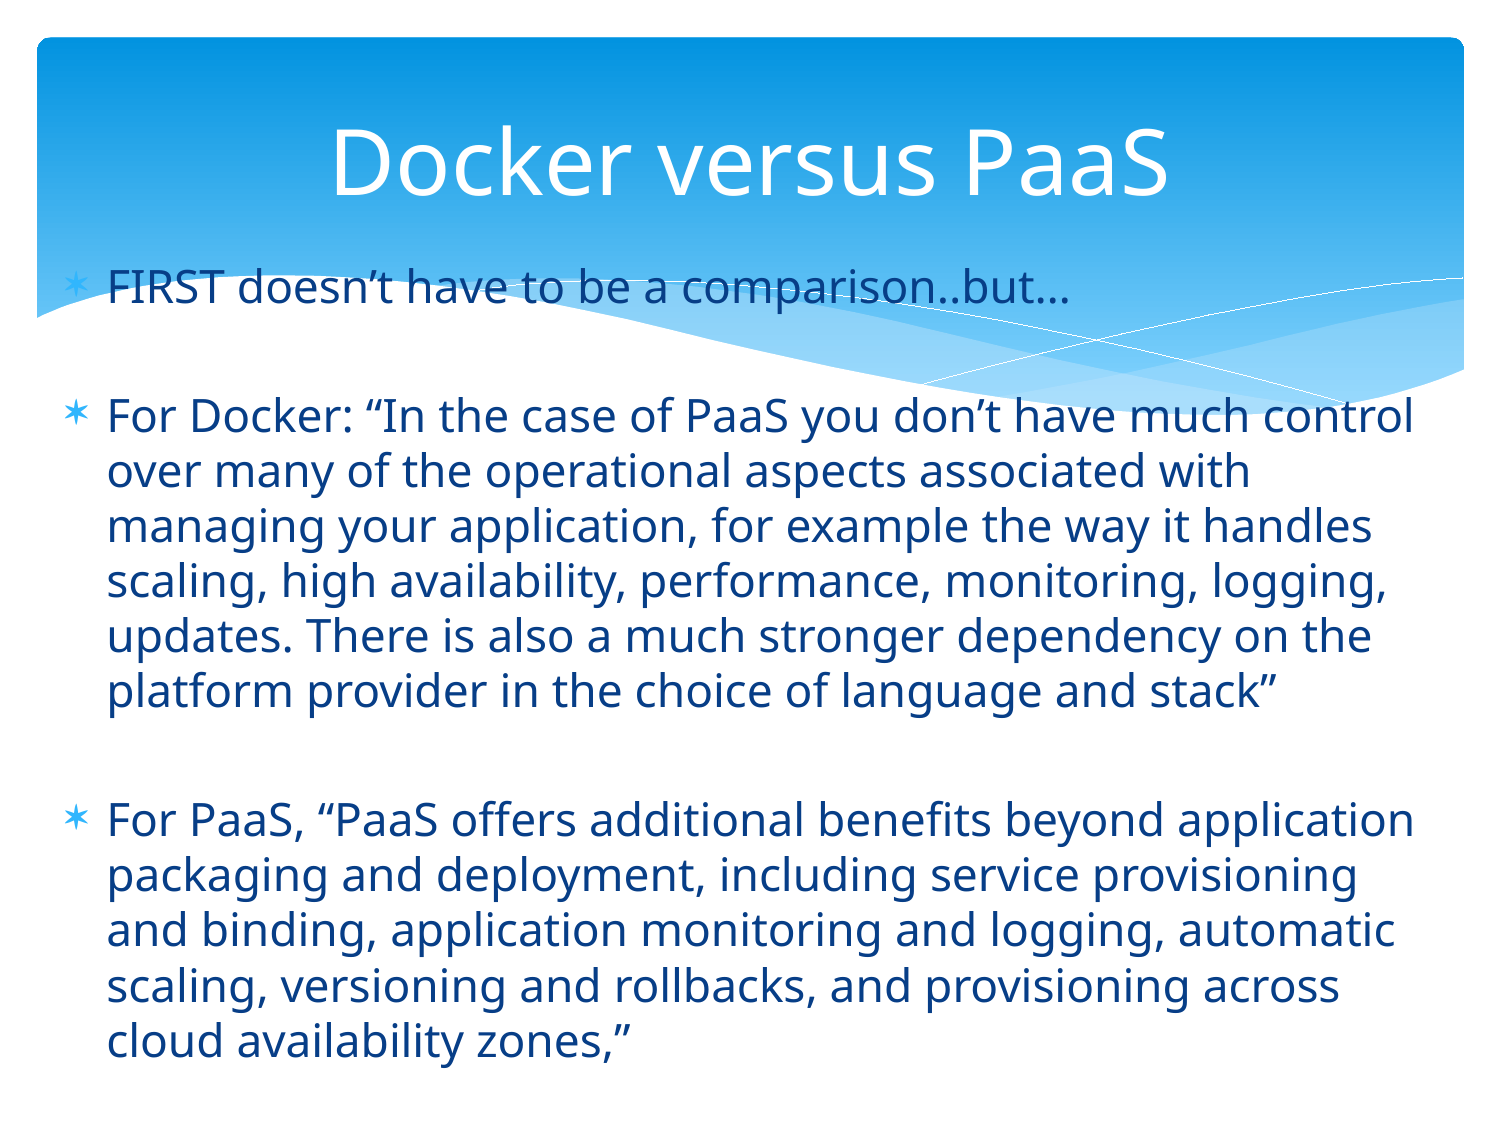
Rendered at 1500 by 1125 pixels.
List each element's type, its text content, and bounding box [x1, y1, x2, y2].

list FIRST doesn’t have to be a comparison..but… For Docker: “In the case of PaaS you don’t have much control over many of the operational aspects associated with managing your application, for example the way it handles scaling, high availability, performance, monitoring, logging, updates. There is also a much stronger dependency on the platform provider in the choice of language and stack” For PaaS, “PaaS offers additional benefits beyond application packaging and deployment, including service provisioning and binding, application monitoring and logging, automatic scaling, versioning and rollbacks, and provisioning across cloud availability zones,” [50, 249, 1450, 1088]
title Docker versus PaaS [75, 55, 1425, 261]
